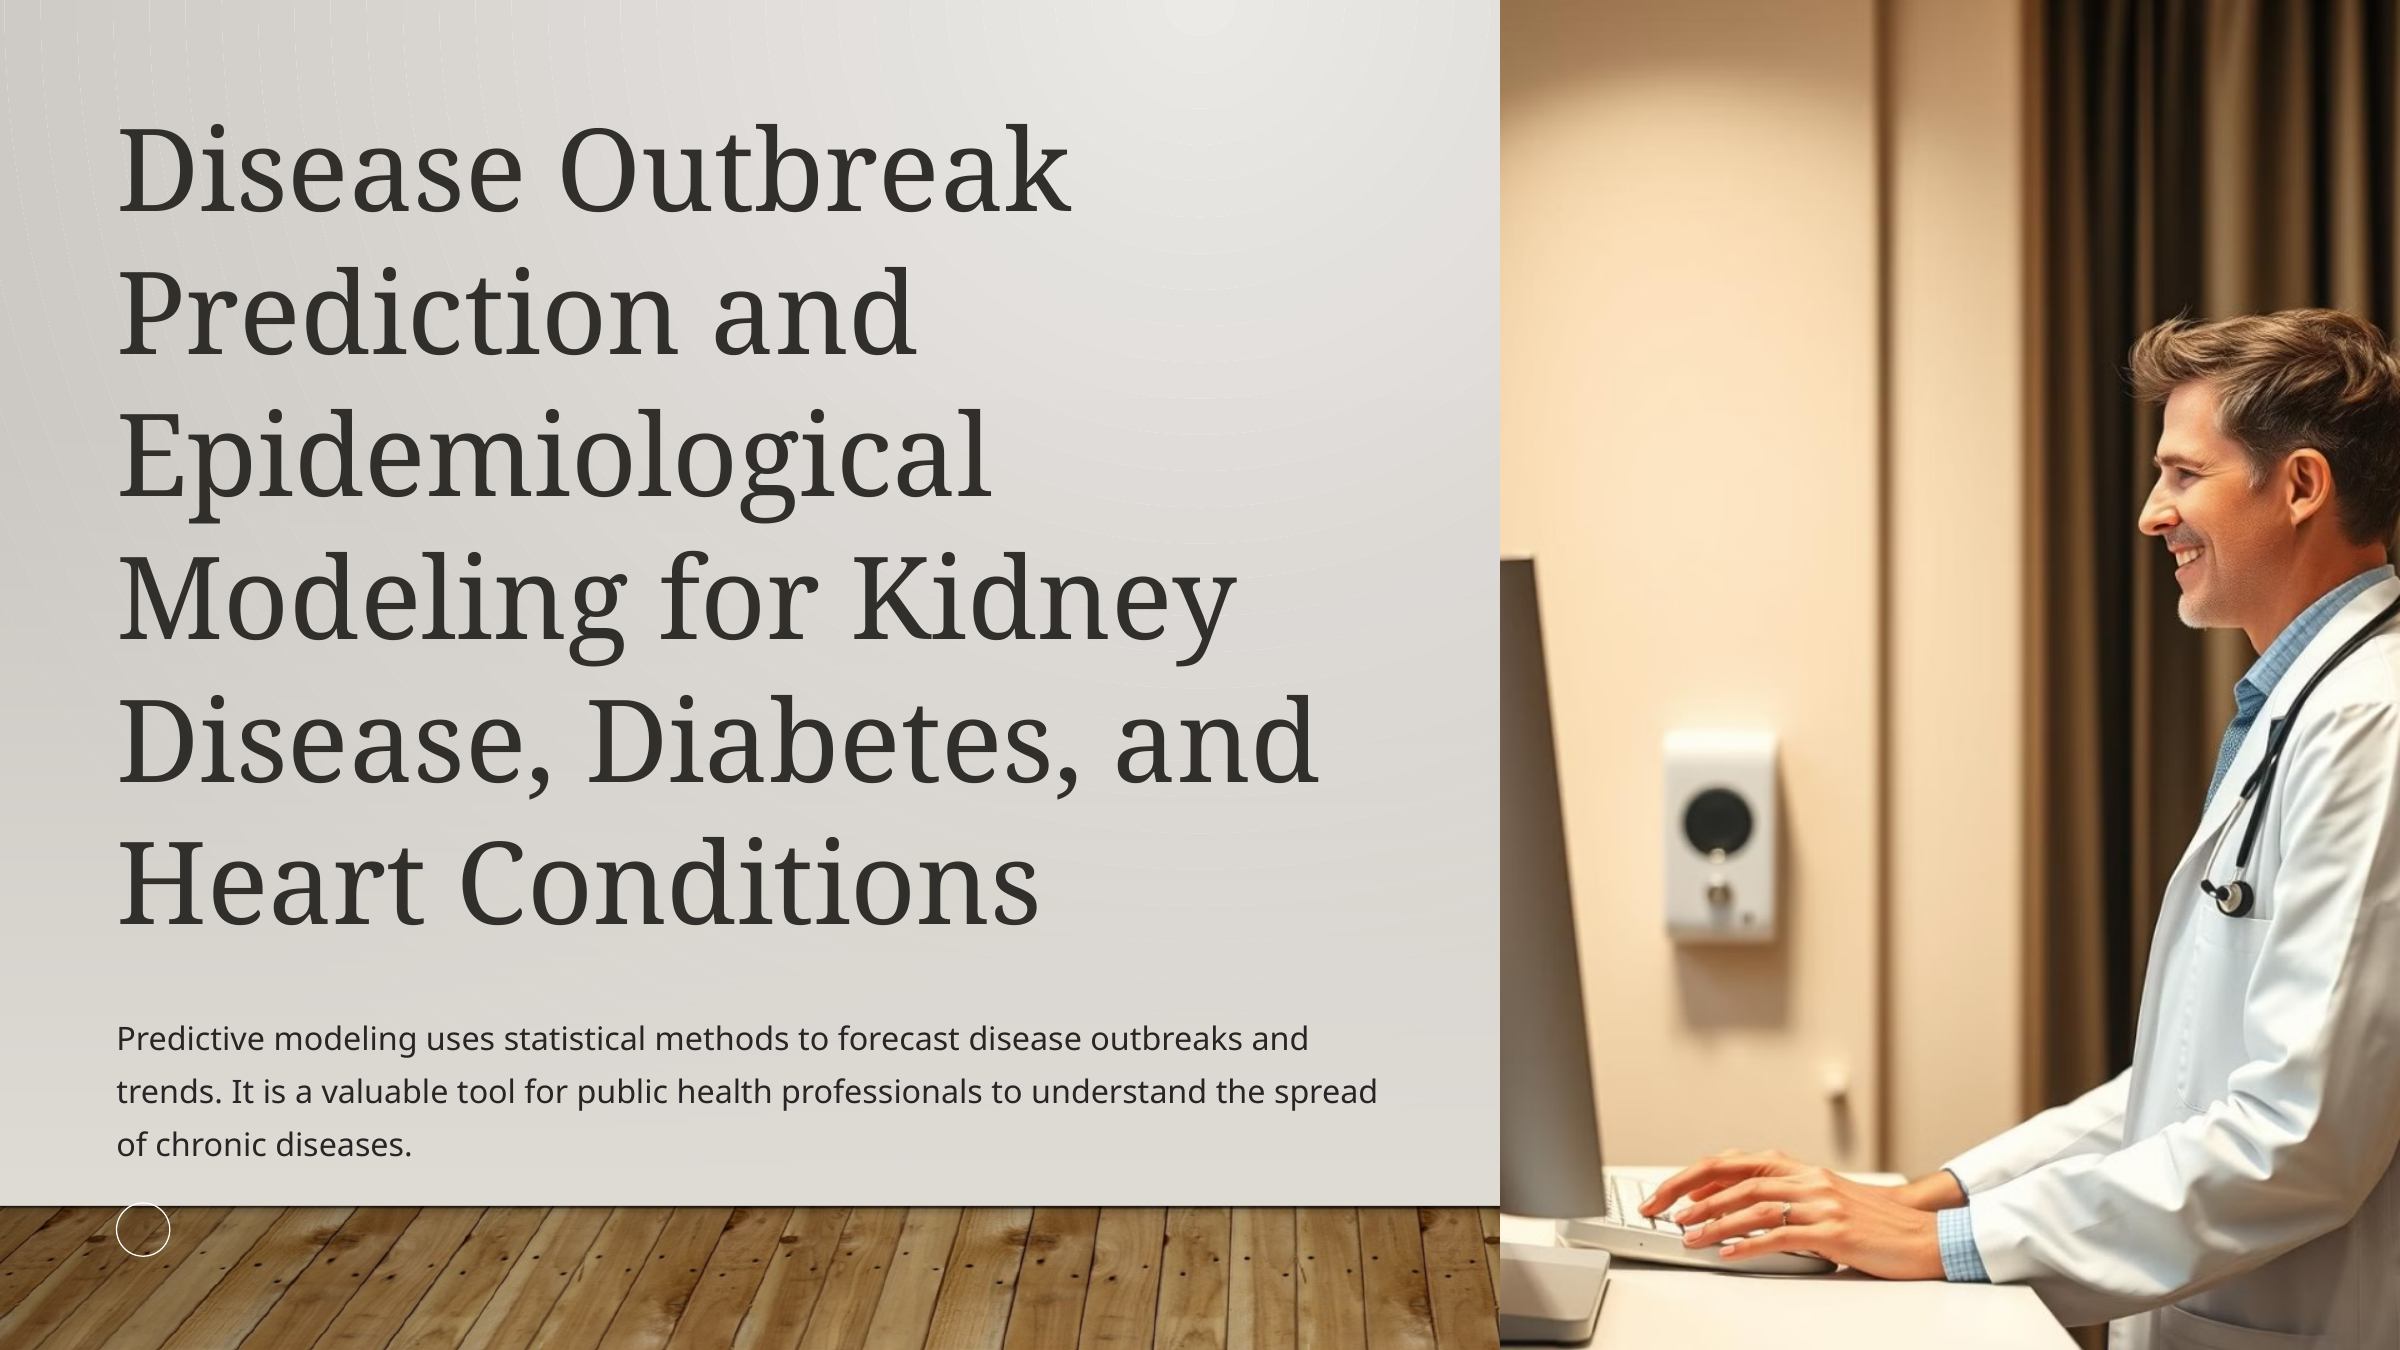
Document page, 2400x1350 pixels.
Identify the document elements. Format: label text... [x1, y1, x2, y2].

picture [0, 0, 2400, 1350]
text_box Disease Outbreak Prediction and Epidemiological Modeling for Kidney Disease, Diabetes, and Heart Conditions [116, 91, 1384, 954]
text_box [186, 1200, 529, 1259]
text_box [116, 1202, 170, 1257]
text_box Predictive modeling uses statistical methods to forecast disease outbreaks and trends. It is a valuable tool for public health professionals to understand the spread of chronic diseases. [116, 1003, 1384, 1164]
